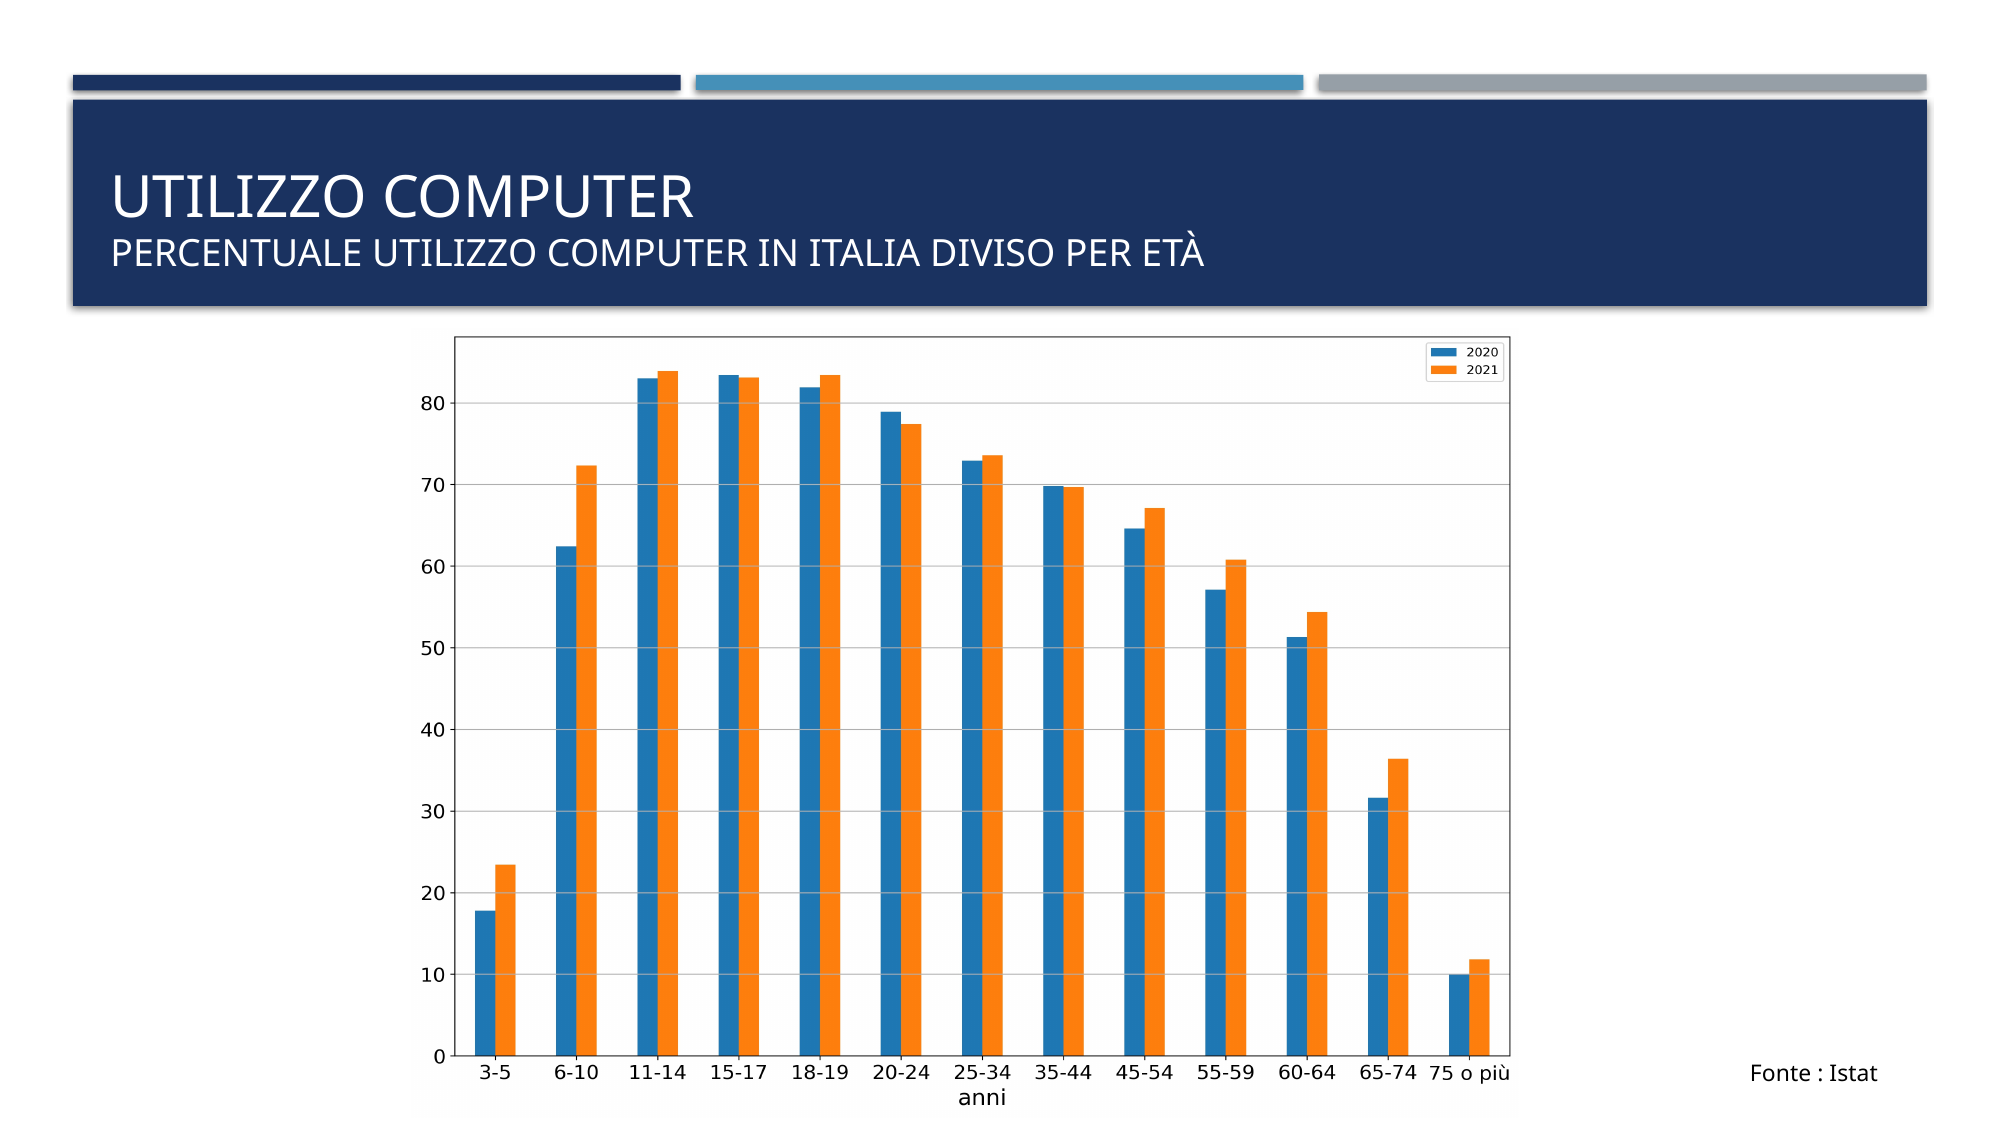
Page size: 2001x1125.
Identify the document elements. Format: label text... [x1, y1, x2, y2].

text_box Fonte : Istat [1735, 1051, 1971, 1094]
title Utilizzo computer percentuale utilizzo computer in italia diviso per età [95, 119, 1905, 282]
picture [411, 328, 1519, 1118]
